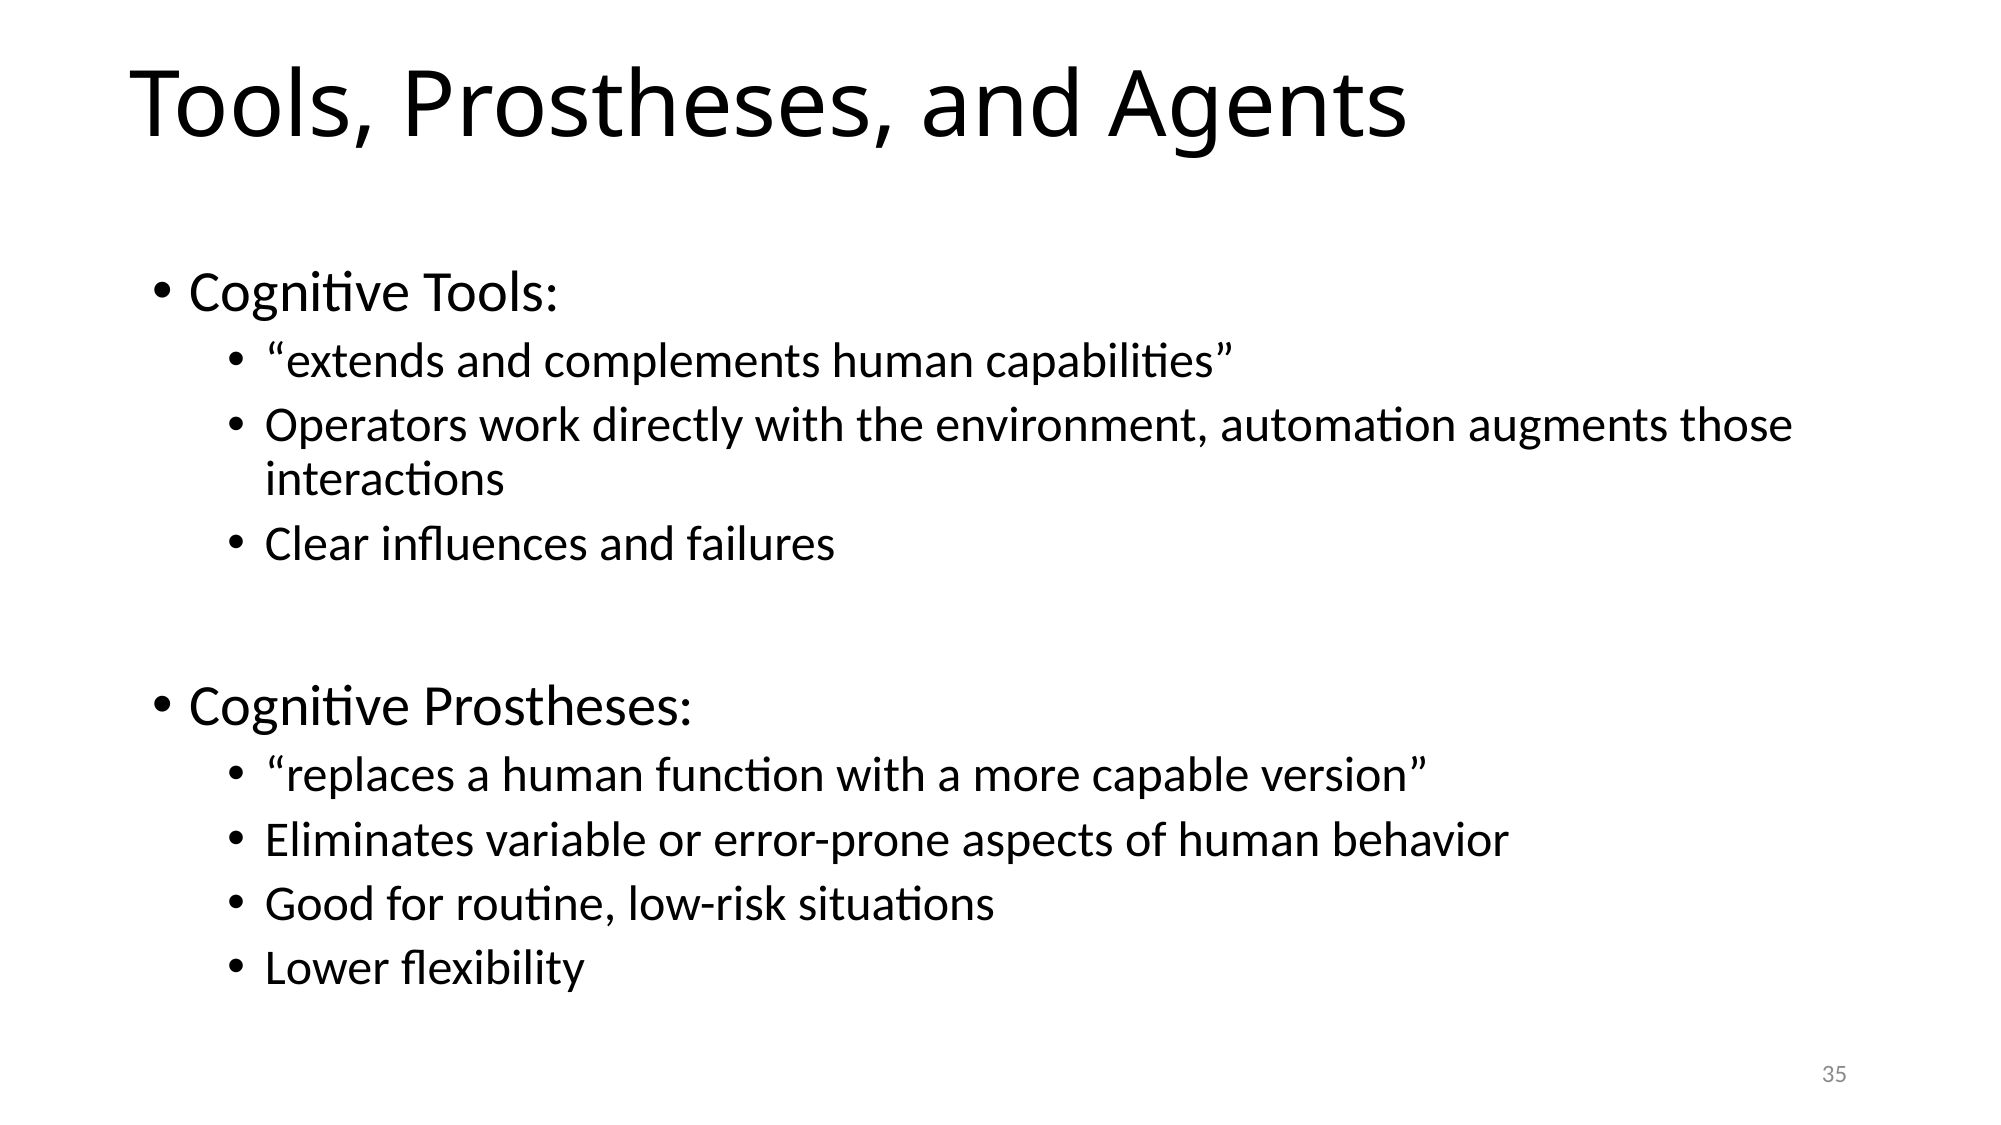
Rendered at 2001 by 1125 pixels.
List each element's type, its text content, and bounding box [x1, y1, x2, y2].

title Tools, Prostheses, and Agents [114, 0, 1840, 216]
slide_number 35 [1412, 1042, 1863, 1103]
list Cognitive Tools: “extends and complements human capabilities” Operators work directly with the environment, automation augments those interactions Clear influences and failures Cognitive Prostheses: “replaces a human function with a more capable version” Eliminates variable or error-prone aspects of human behavior Good for routine, low-risk situations Lower flexibility [137, 253, 1944, 1035]
